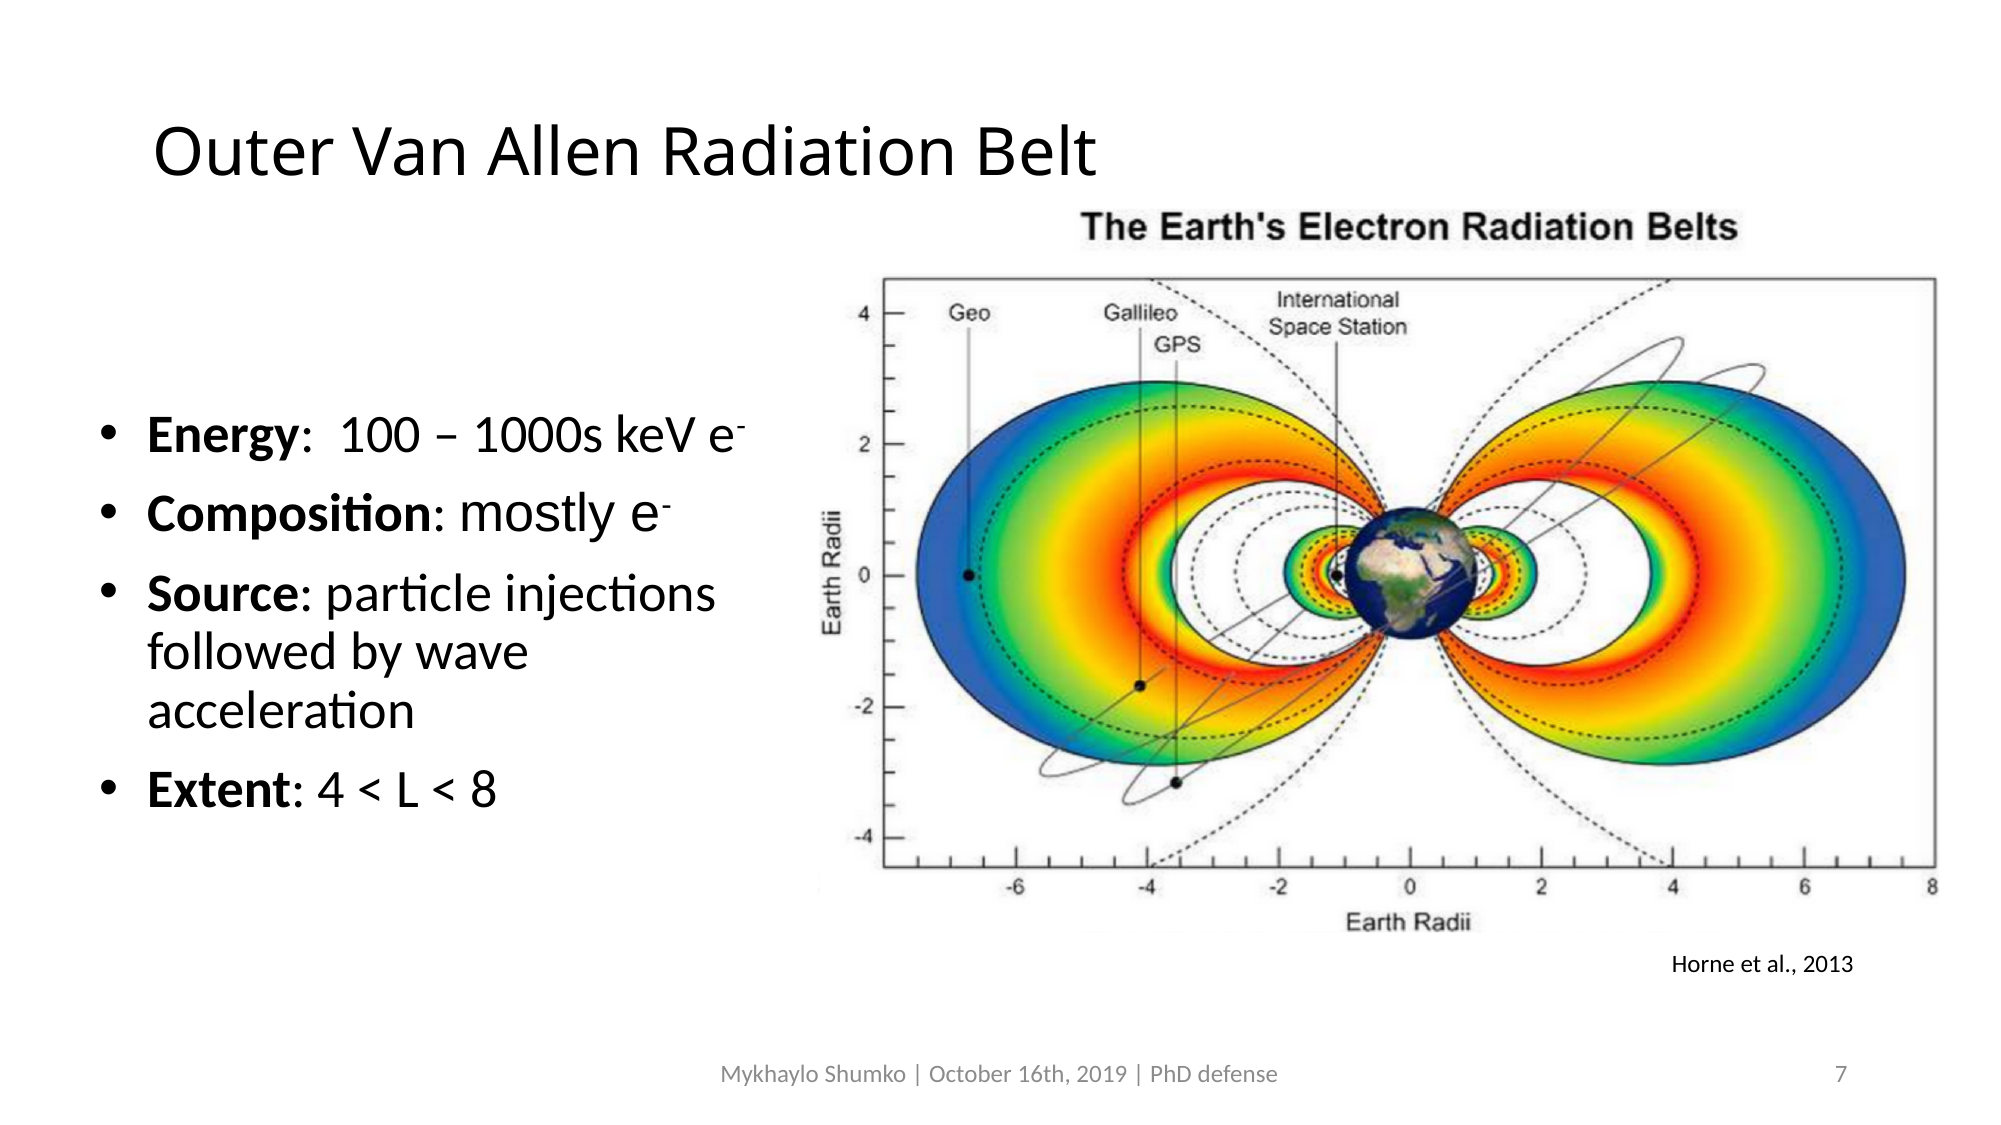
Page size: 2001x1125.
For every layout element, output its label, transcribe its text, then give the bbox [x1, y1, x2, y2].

footer Mykhaylo Shumko | October 16th, 2019 | PhD defense [662, 1042, 1338, 1103]
title Outer Van Allen Radiation Belt [137, 75, 1773, 198]
text_box Horne et al., 2013 [1656, 939, 1903, 985]
list Energy: 100 – 1000s keV e- Composition: mostly e- Source: particle injections followed by wave acceleration Extent: 4 < L < 8 [85, 266, 797, 959]
picture [811, 197, 1946, 936]
slide_number 7 [1412, 1042, 1863, 1103]
